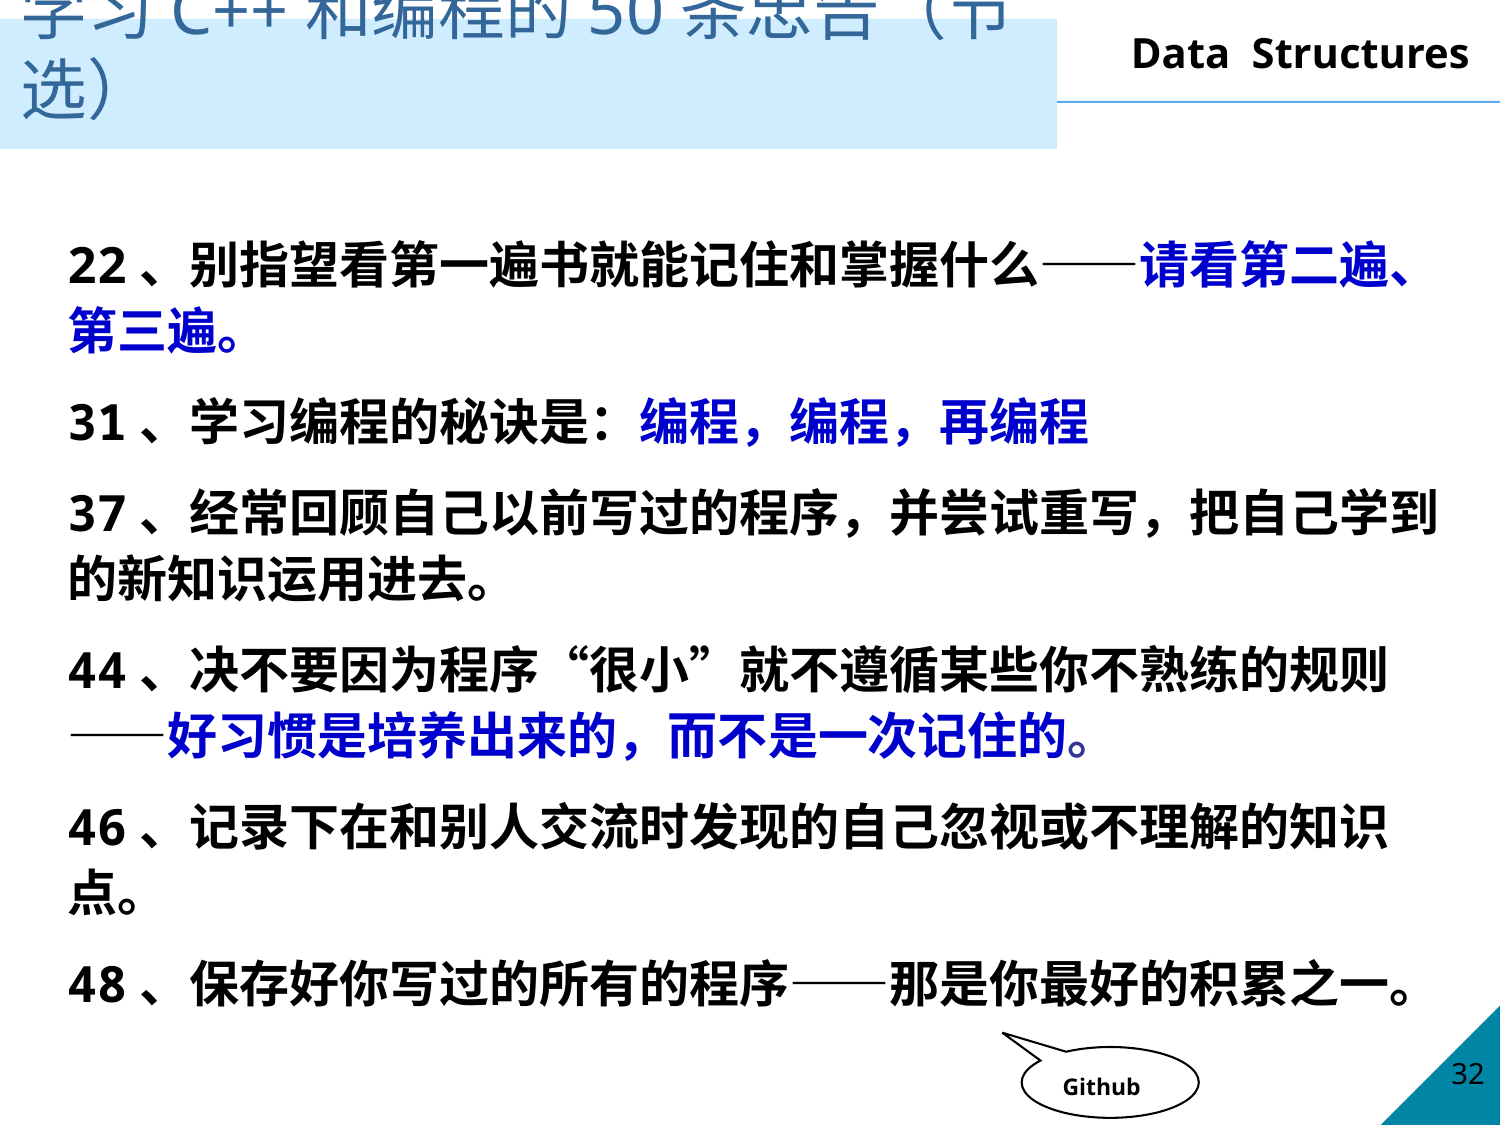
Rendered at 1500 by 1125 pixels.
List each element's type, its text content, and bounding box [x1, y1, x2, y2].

title 学习C++和编程的50条忠告（节选） [5, 31, 1057, 136]
text_box 22、别指望看第一遍书就能记住和掌握什么——请看第二遍、第三遍。 31、学习编程的秘诀是：编程，编程，再编程。 37、经常回顾自己以前写过的程序，并尝试重写，把自己学到的新知识运用进去。 44、决不要因为程序“很小”就不遵循某些你不熟练的规则——好习惯是培养出来的，而不是一次记住的。 46、记录下在和别人交流时发现的自己忽视或不理解的知识点。 48、保存好你写过的所有的程序——那是你最好的积累之一。 [53, 220, 1471, 1020]
slide_number 32 [1374, 1062, 1500, 1103]
text_box Github [1001, 1031, 1200, 1119]
